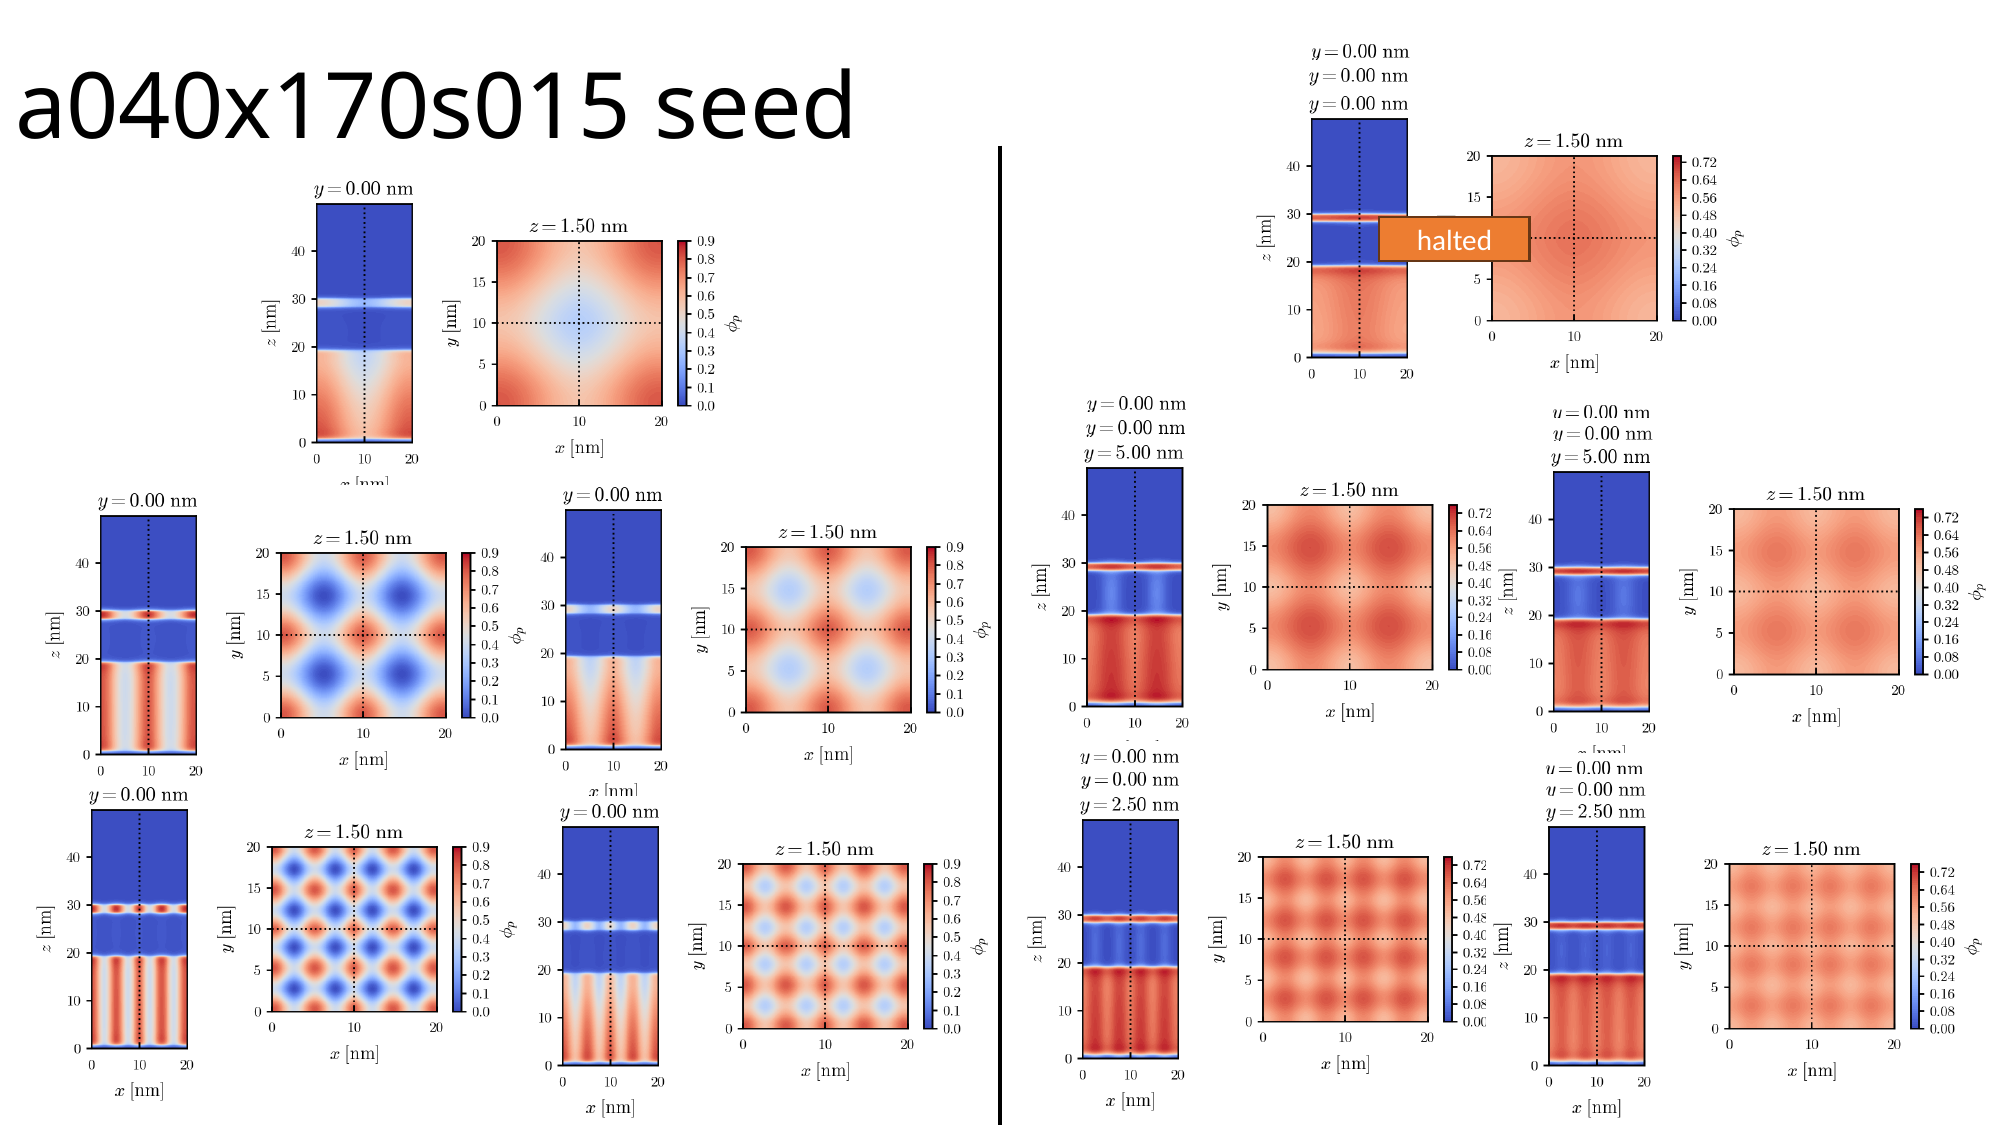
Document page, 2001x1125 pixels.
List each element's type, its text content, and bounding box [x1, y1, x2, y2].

picture [29, 173, 999, 1125]
title a040x170s015 seed [0, 0, 1725, 218]
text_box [1486, 753, 1991, 1125]
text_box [1024, 388, 1531, 741]
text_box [1249, 36, 1753, 397]
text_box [1020, 741, 1491, 1118]
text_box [1491, 397, 1998, 771]
